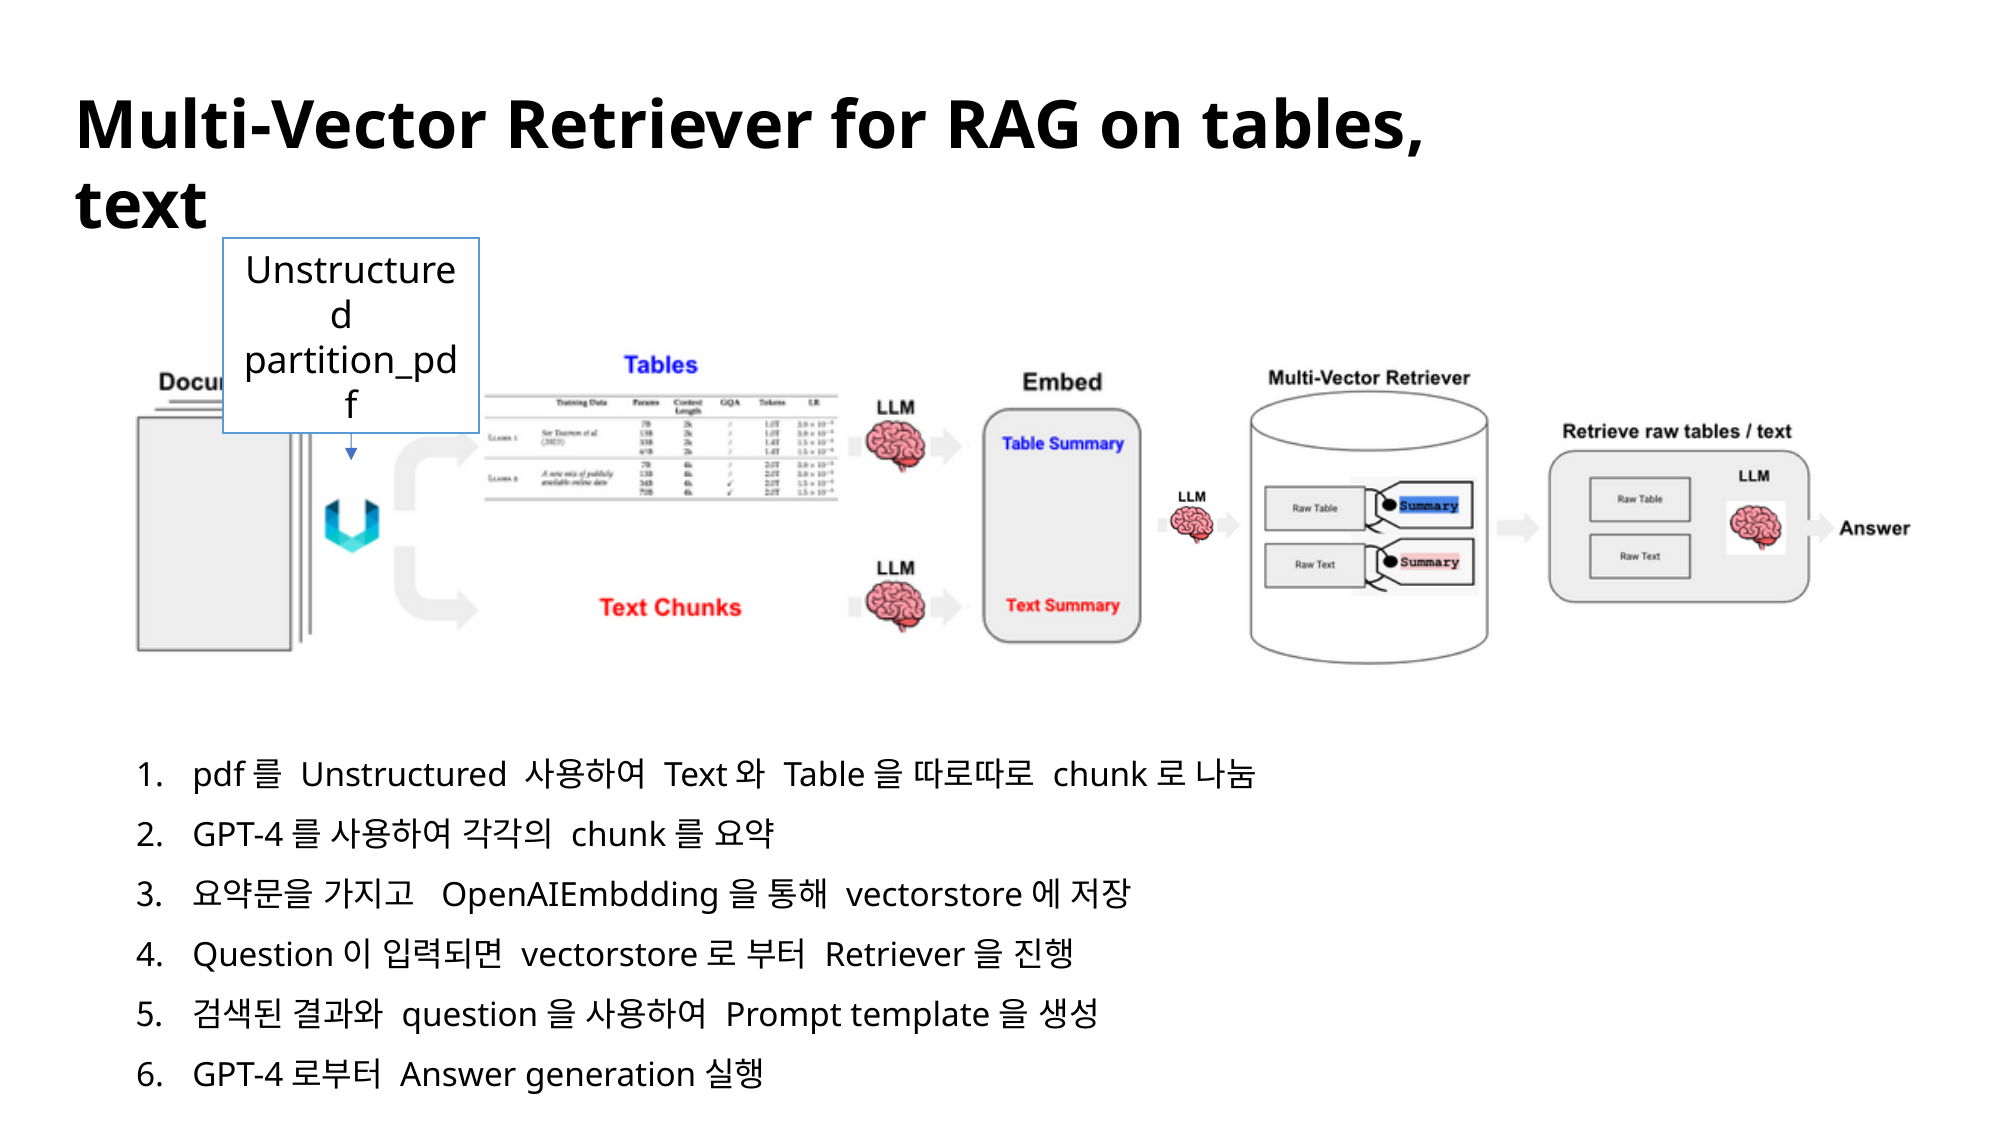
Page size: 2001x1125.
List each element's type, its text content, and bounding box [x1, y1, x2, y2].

text_box Unstructured partition_pdf [222, 249, 480, 291]
text_box Multi-Vector Retriever for RAG on tables, text [59, 74, 1454, 249]
text_box pdf를 Unstructured 사용하여 Text와 Table을 따로따로 chunk로 나눔 GPT-4를 사용하여 각각의 chunk를 요약 요약문을 가지고 OpenAIEmbdding을 통해 vectorstore에 저장 Question이 입력되면 vectorstore로 부터 Retriever을 진행 검색된 결과와 question을 사용하여 Prompt template을 생성 GPT-4로부터 Answer generation실행 [121, 726, 1941, 1101]
picture [121, 291, 1927, 727]
